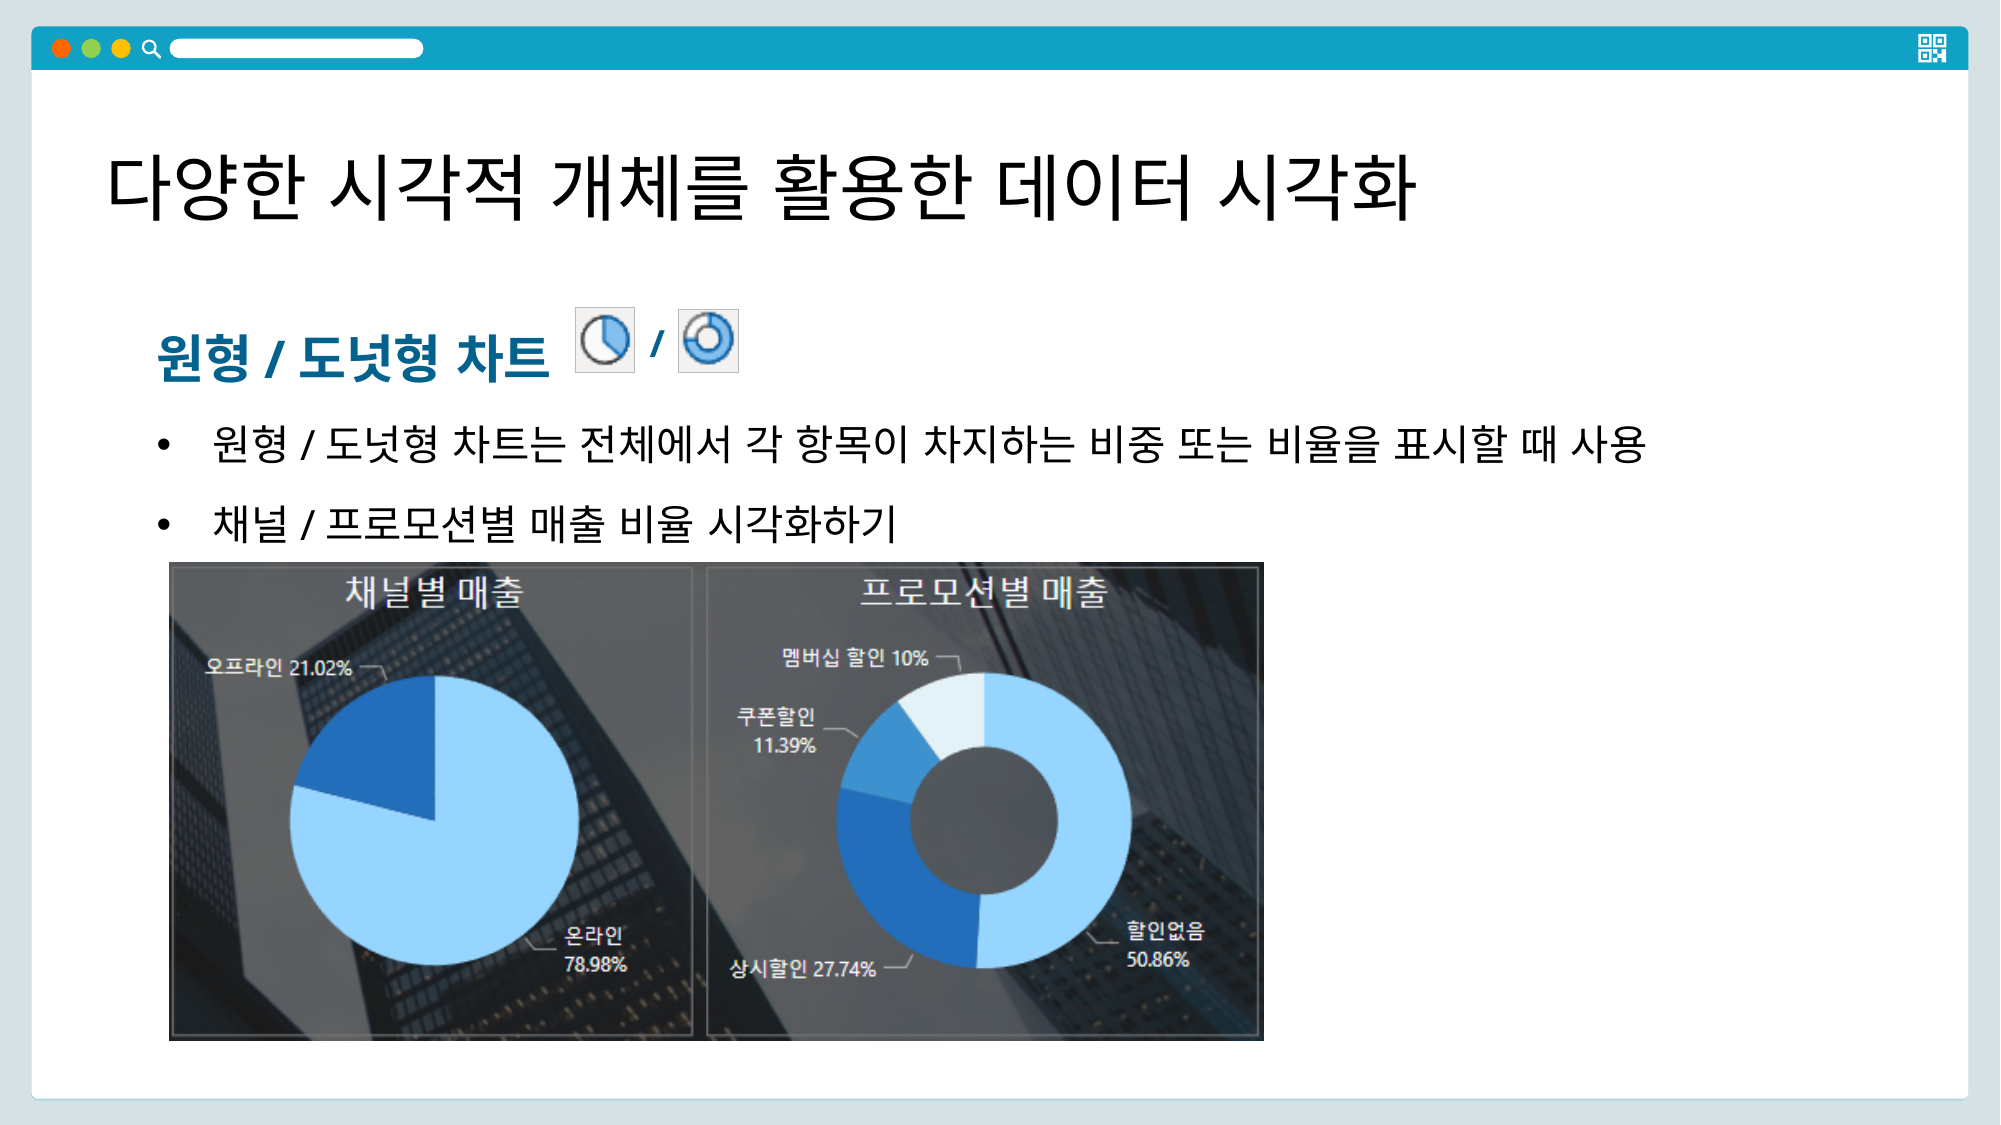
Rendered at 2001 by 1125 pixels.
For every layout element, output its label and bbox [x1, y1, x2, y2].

picture [574, 307, 635, 373]
picture [169, 562, 1264, 1041]
picture [678, 309, 739, 373]
text_box [31, 26, 1969, 1099]
